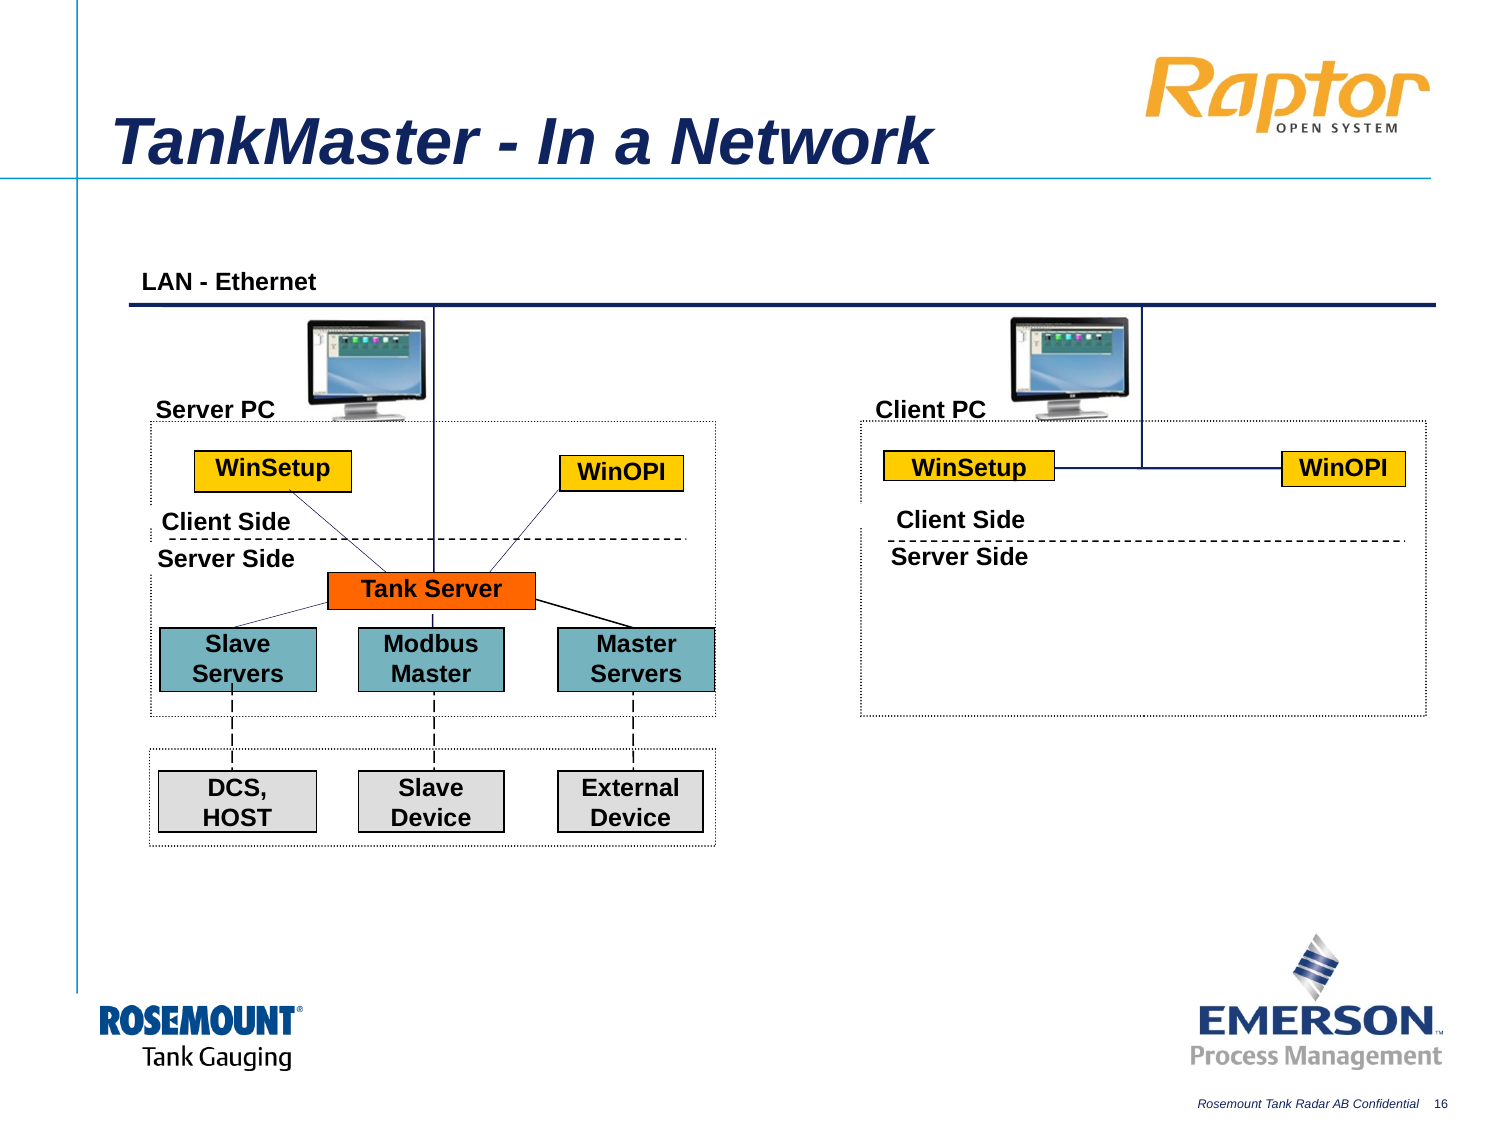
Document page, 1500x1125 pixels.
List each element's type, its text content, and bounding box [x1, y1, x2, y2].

title TankMaster - In a Network [95, 66, 1342, 186]
picture [1173, 905, 1461, 1098]
text_box WinSetup [883, 451, 1055, 481]
picture [100, 1005, 303, 1071]
text_box WinSetup [194, 451, 352, 493]
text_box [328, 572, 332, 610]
text_box Master Servers [558, 627, 715, 692]
slide_number 16 [1412, 1095, 1449, 1109]
picture [1139, 54, 1436, 135]
text_box Client Side [855, 503, 1067, 528]
text_box [860, 420, 1427, 717]
text_box Server Side [124, 542, 328, 575]
text_box [150, 421, 716, 717]
picture [304, 316, 433, 425]
text_box Server PC [140, 386, 291, 432]
text_box DCS, HOST [158, 771, 317, 832]
text_box Tank Server [477, 572, 536, 610]
text_box WinOPI [559, 455, 684, 491]
text_box Slave Device [358, 771, 504, 832]
text_box [149, 749, 716, 846]
text_box Slave Servers [159, 627, 317, 692]
text_box Client Side [124, 505, 328, 528]
text_box External Device [558, 771, 703, 832]
text_box Modbus Master [358, 627, 504, 692]
text_box LAN - Ethernet [126, 257, 332, 303]
text_box Client PC [860, 386, 1002, 432]
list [337, 541, 472, 675]
text_box WinOPI [1281, 451, 1406, 487]
picture [1007, 313, 1136, 423]
text_box Server Side [867, 540, 1053, 563]
